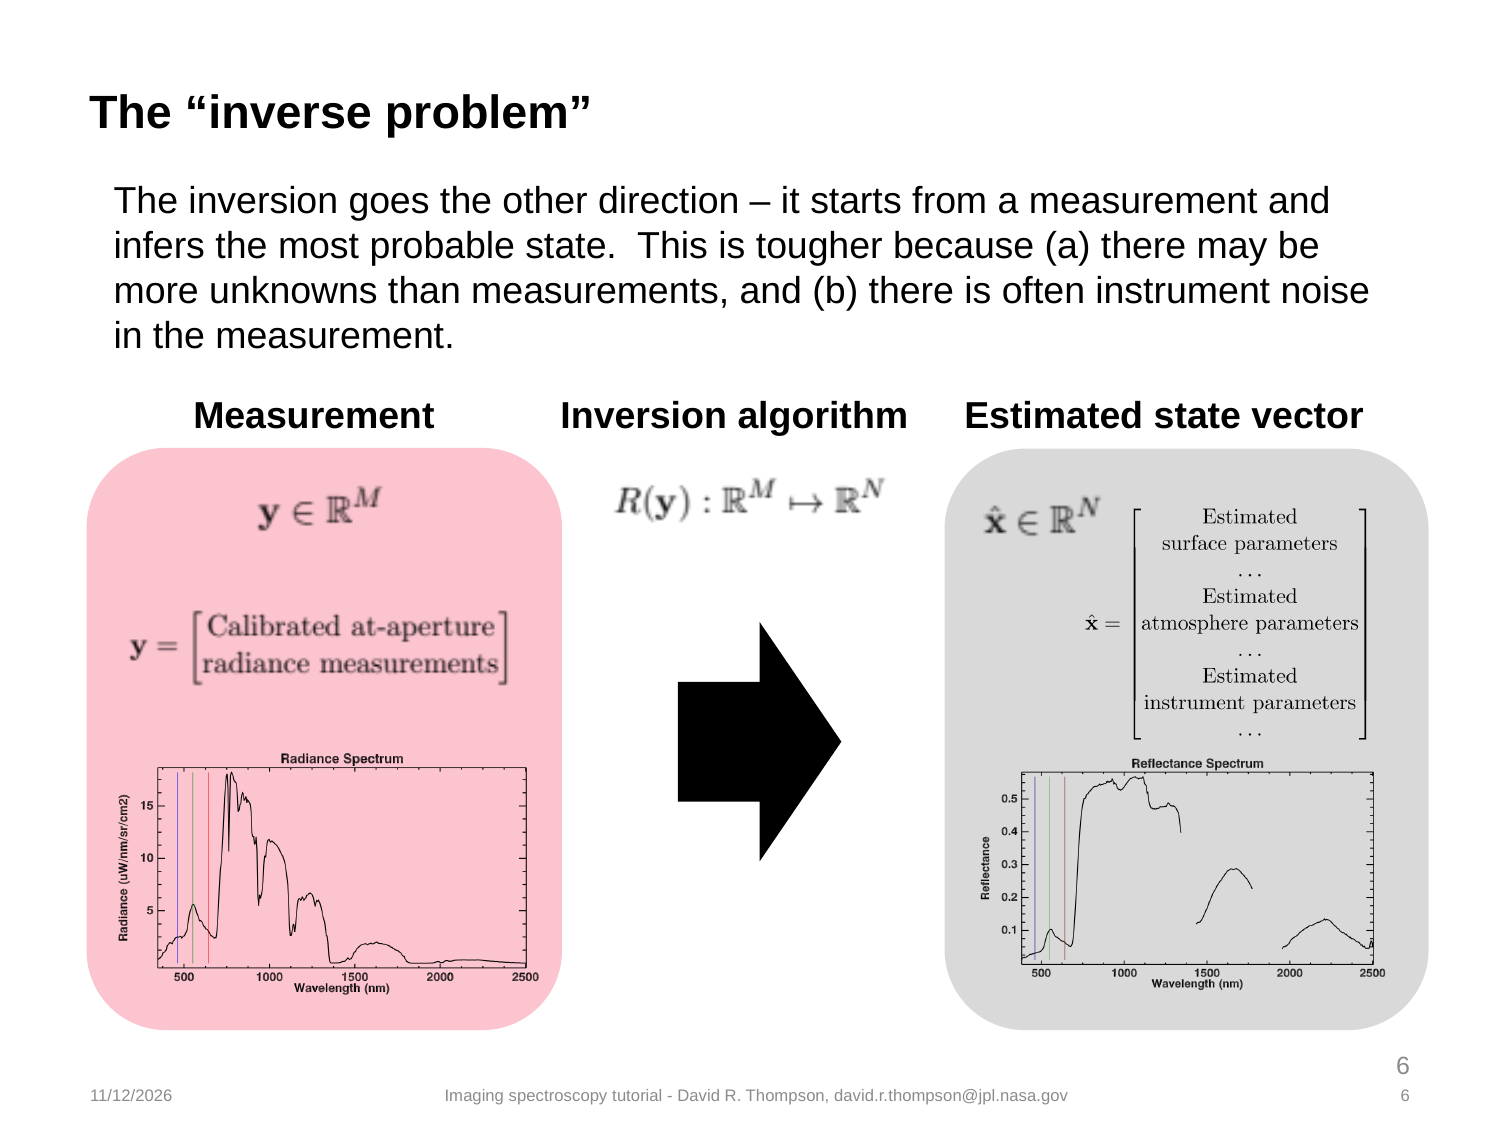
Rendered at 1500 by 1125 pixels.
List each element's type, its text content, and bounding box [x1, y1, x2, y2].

text_box [965, 452, 1431, 1033]
title The “inverse problem” [74, 74, 1425, 146]
text_box [942, 446, 1073, 980]
picture [86, 597, 552, 1051]
text_box [84, 445, 565, 984]
text_box 6 [1349, 1042, 1425, 1088]
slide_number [75, 1065, 297, 1125]
text_box [675, 619, 844, 864]
text_box Estimated state vector [949, 384, 1390, 444]
picture [953, 431, 1397, 999]
footer Imaging spectroscopy tutorial - David R. Thompson, david.r.thompson@jpl.nasa.gov [309, 1065, 1205, 1125]
slide_number 6 [1217, 1065, 1425, 1125]
text_box Measurement [178, 383, 450, 444]
text_box Inversion algorithm [545, 383, 924, 444]
picture [607, 459, 899, 531]
picture [242, 461, 407, 560]
text_box The inversion goes the other direction – it starts from a measurement and infers the most probable state. This is tougher because (a) there may be more unknowns than measurements, and (b) there is often instrument noise in the measurement. [98, 168, 1415, 364]
